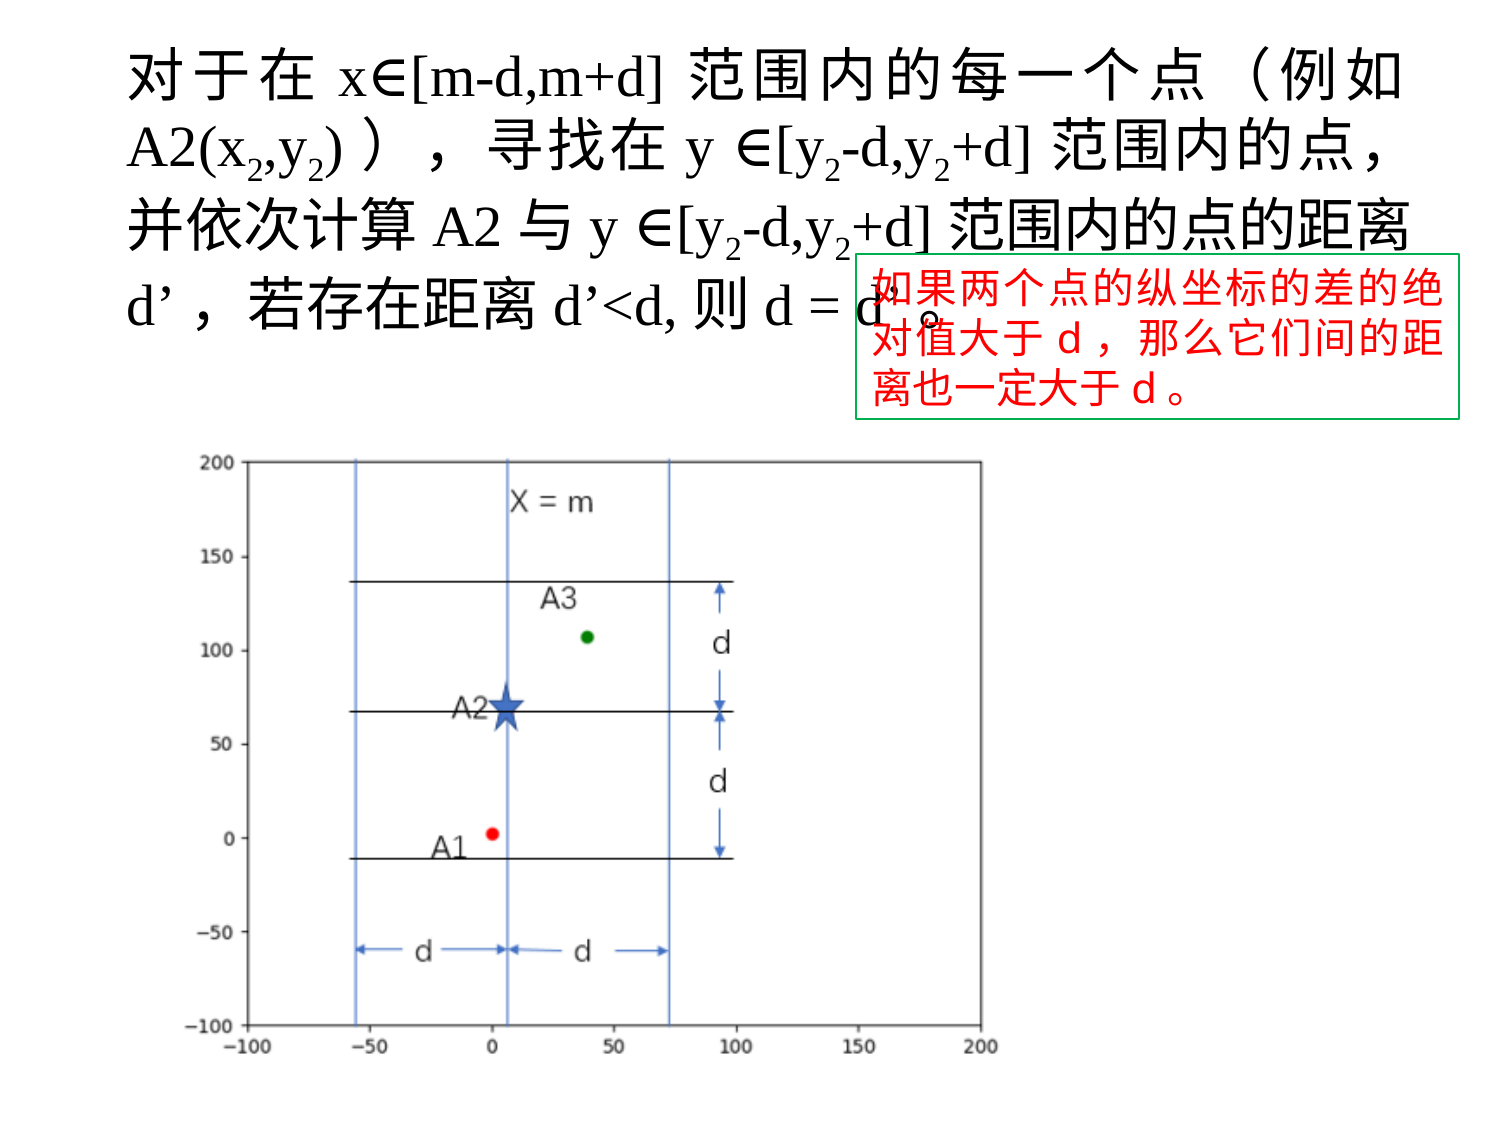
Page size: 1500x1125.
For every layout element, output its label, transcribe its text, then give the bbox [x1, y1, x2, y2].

text_box 如果两个点的纵坐标的差的绝对值大于d，那么它们间的距离也一定大于d。 [856, 254, 1459, 419]
picture [182, 448, 1129, 1092]
text_box 对于在x∈[m-d,m+d]范围内的每一个点（例如A2(x2,y2)），寻找在y ∈[y2-d,y2+d]范围内的点，并依次计算A2与y ∈[y2-d,y2+d]范围内的点的距离d’，若存在距离d’<d,则d = d’。 [112, 30, 1433, 345]
